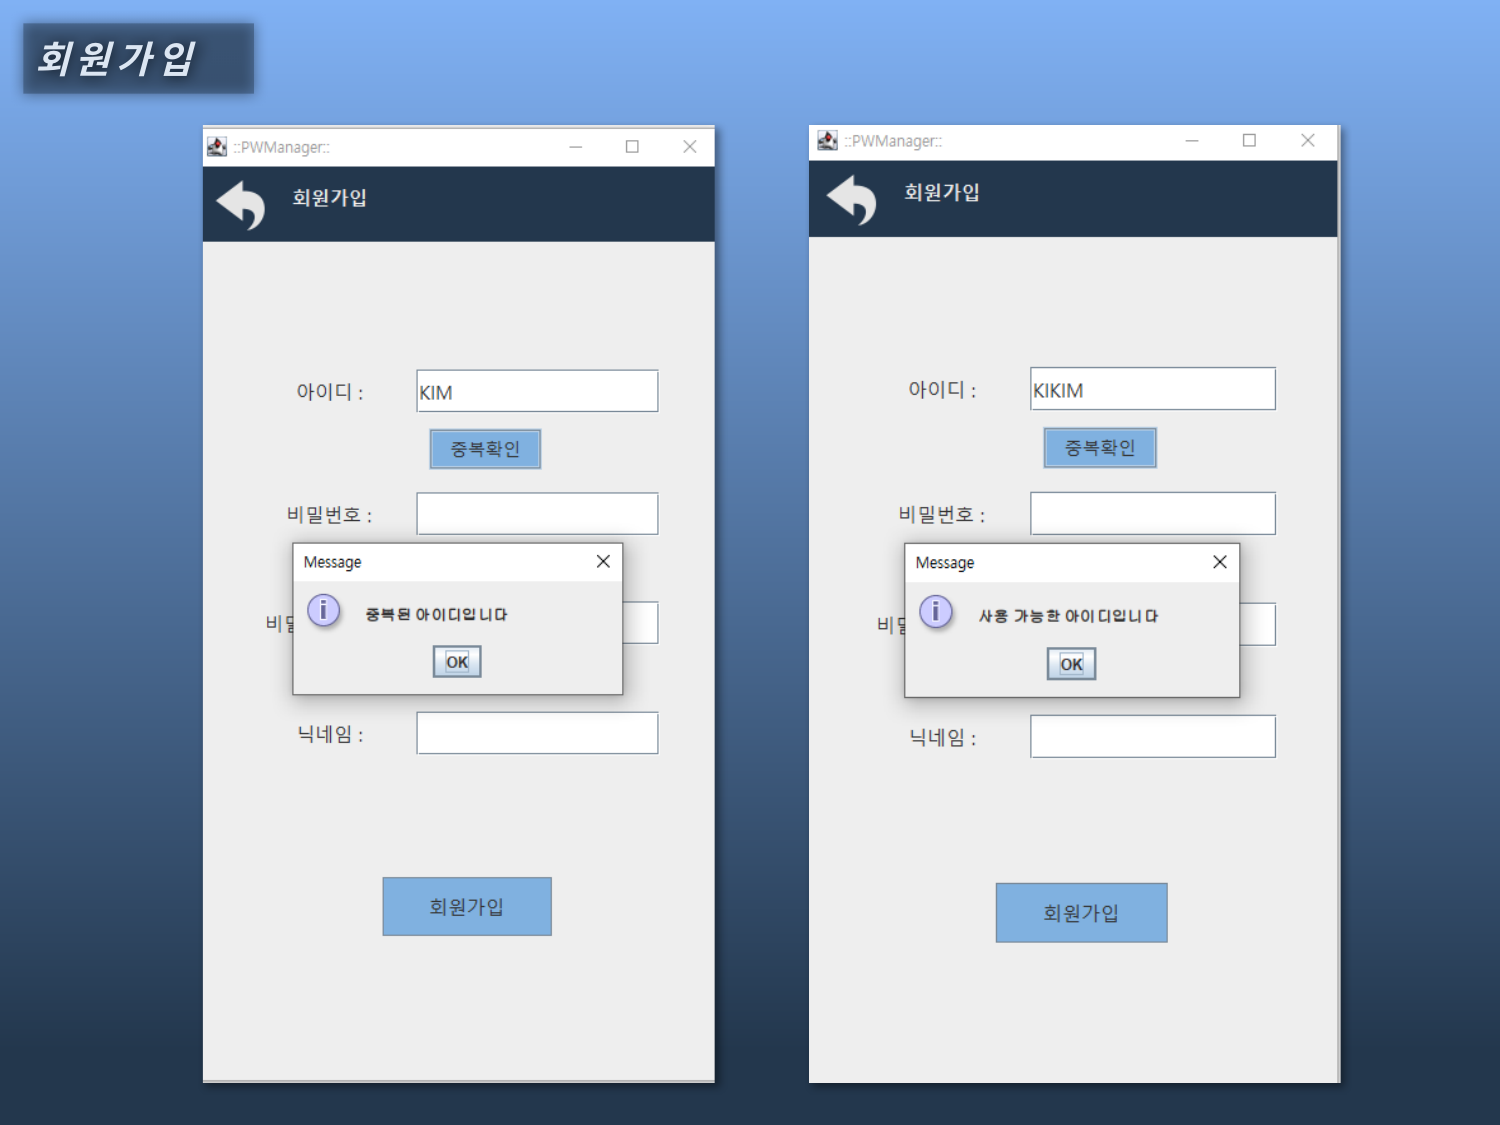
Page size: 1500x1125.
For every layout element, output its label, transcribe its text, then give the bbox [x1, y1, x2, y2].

picture [202, 125, 715, 1083]
picture [808, 125, 1341, 1083]
text_box 회원가입 [21, 21, 256, 96]
